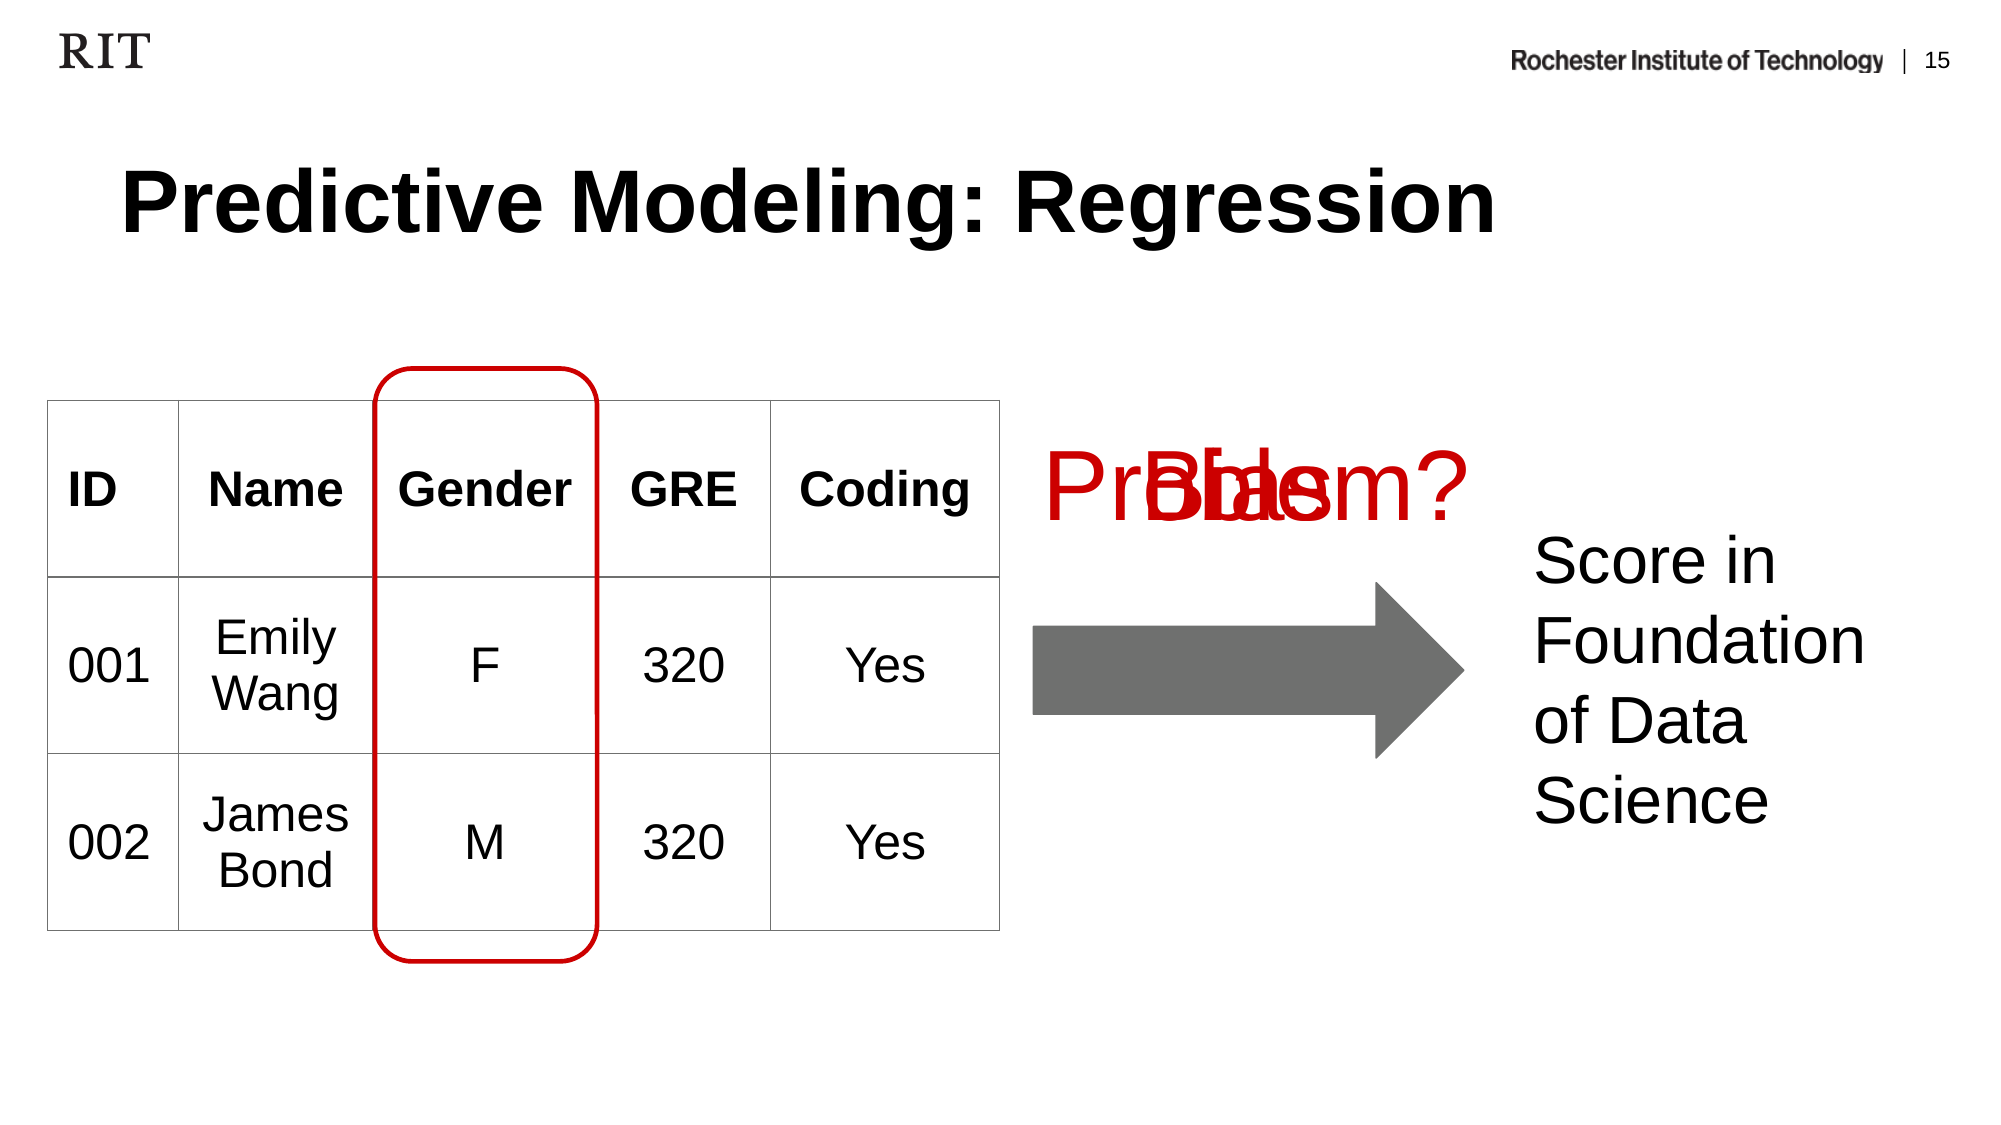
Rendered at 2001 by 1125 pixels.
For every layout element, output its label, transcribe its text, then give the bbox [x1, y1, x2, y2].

title Predictive Modeling: Regression [99, 109, 1900, 285]
table_header Coding [771, 401, 999, 576]
table_header ID [48, 401, 178, 576]
table_cell James Bond [179, 754, 372, 930]
table_cell 001 [48, 578, 178, 753]
text_box Score in Foundation of Data Science [1513, 496, 1944, 835]
text_box [1033, 582, 1464, 758]
table_cell 320 [598, 754, 770, 930]
text_box [374, 368, 598, 962]
table_cell Yes [771, 754, 999, 930]
table_header GRE [598, 401, 770, 576]
table_cell 320 [598, 578, 770, 753]
table_cell Emily Wang [179, 578, 372, 753]
text_box Problem? [1022, 400, 1593, 576]
table_header Name [179, 401, 372, 576]
table_cell 002 [48, 754, 178, 930]
table_cell Yes [771, 578, 999, 753]
